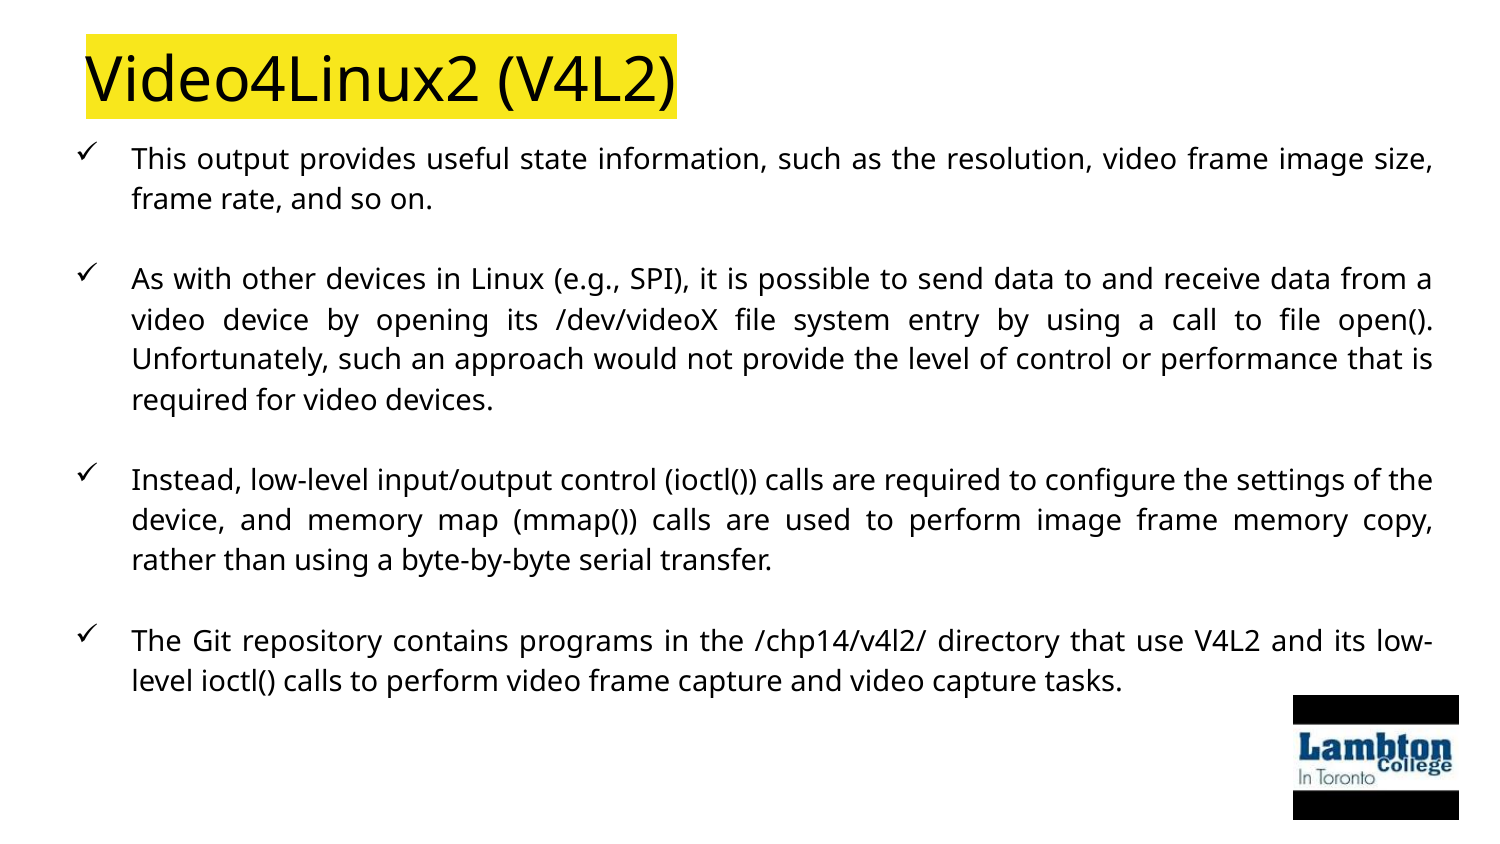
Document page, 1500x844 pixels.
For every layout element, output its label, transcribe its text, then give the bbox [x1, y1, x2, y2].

title Video4Linux2 (V4L2) [70, 23, 1469, 118]
picture [1293, 694, 1459, 820]
list This output provides useful state information, such as the resolution, video frame image size, frame rate, and so on. As with other devices in Linux (e.g., SPI), it is possible to send data to and receive data from a video device by opening its /dev/videoX file system entry by using a call to file open(). Unfortunately, such an approach would not provide the level of control or performance that is required for video devices. Instead, low-level input/output control (ioctl()) calls are required to configure the settings of the device, and memory map (mmap()) calls are used to perform image frame memory copy, rather than using a byte-by-byte serial transfer. The Git repository contains programs in the /chp14/v4l2/ directory that use V4L2 and its low-level ioctl() calls to perform video frame capture and video capture tasks. [41, 119, 1450, 821]
